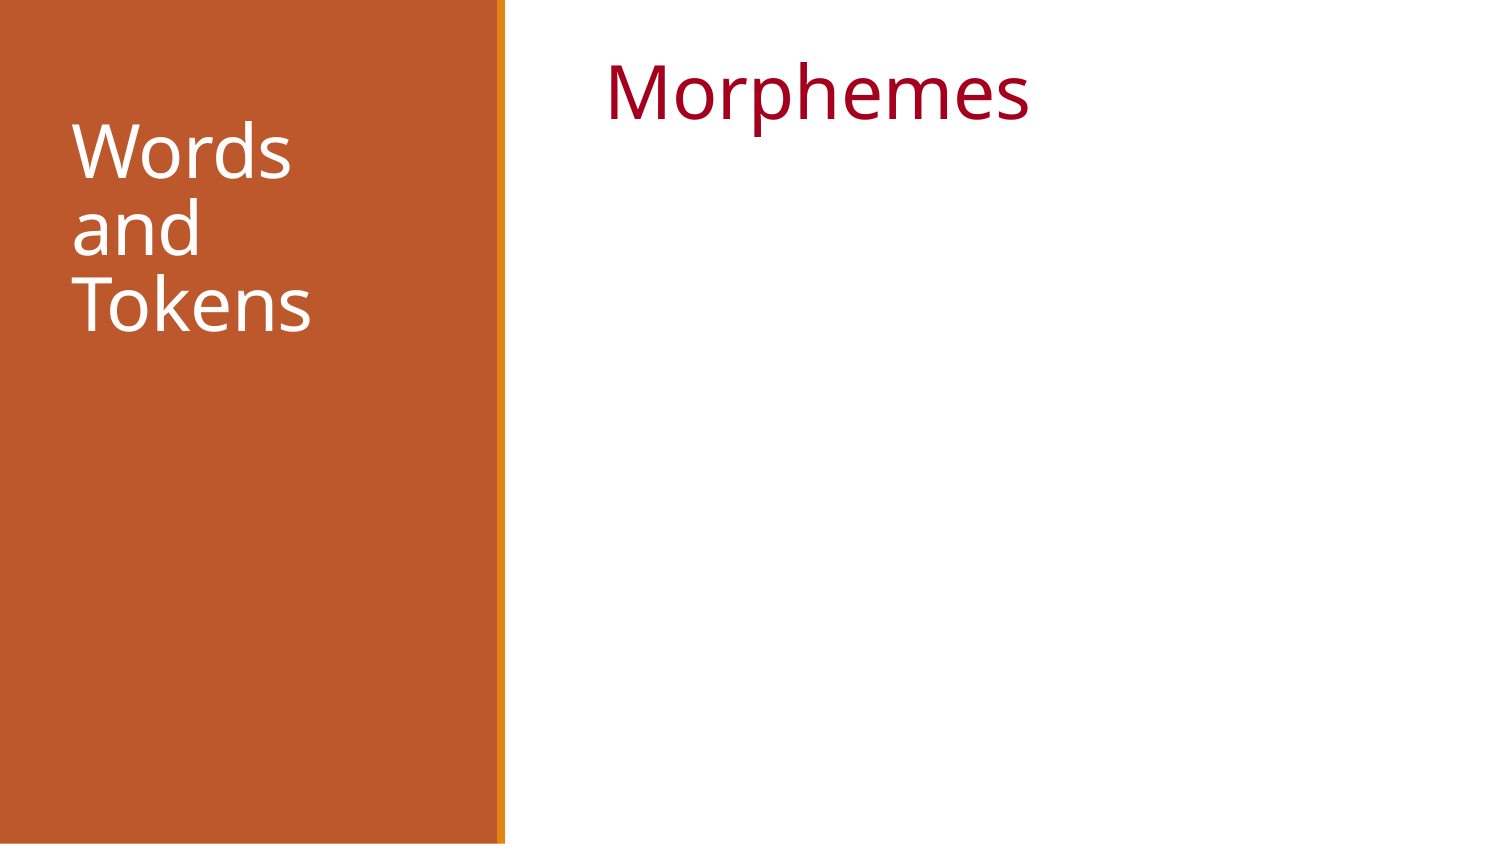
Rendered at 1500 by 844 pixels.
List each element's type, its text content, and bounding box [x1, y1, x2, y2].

list Morphemes [587, 46, 1410, 287]
title Words and Tokens [56, 73, 451, 355]
